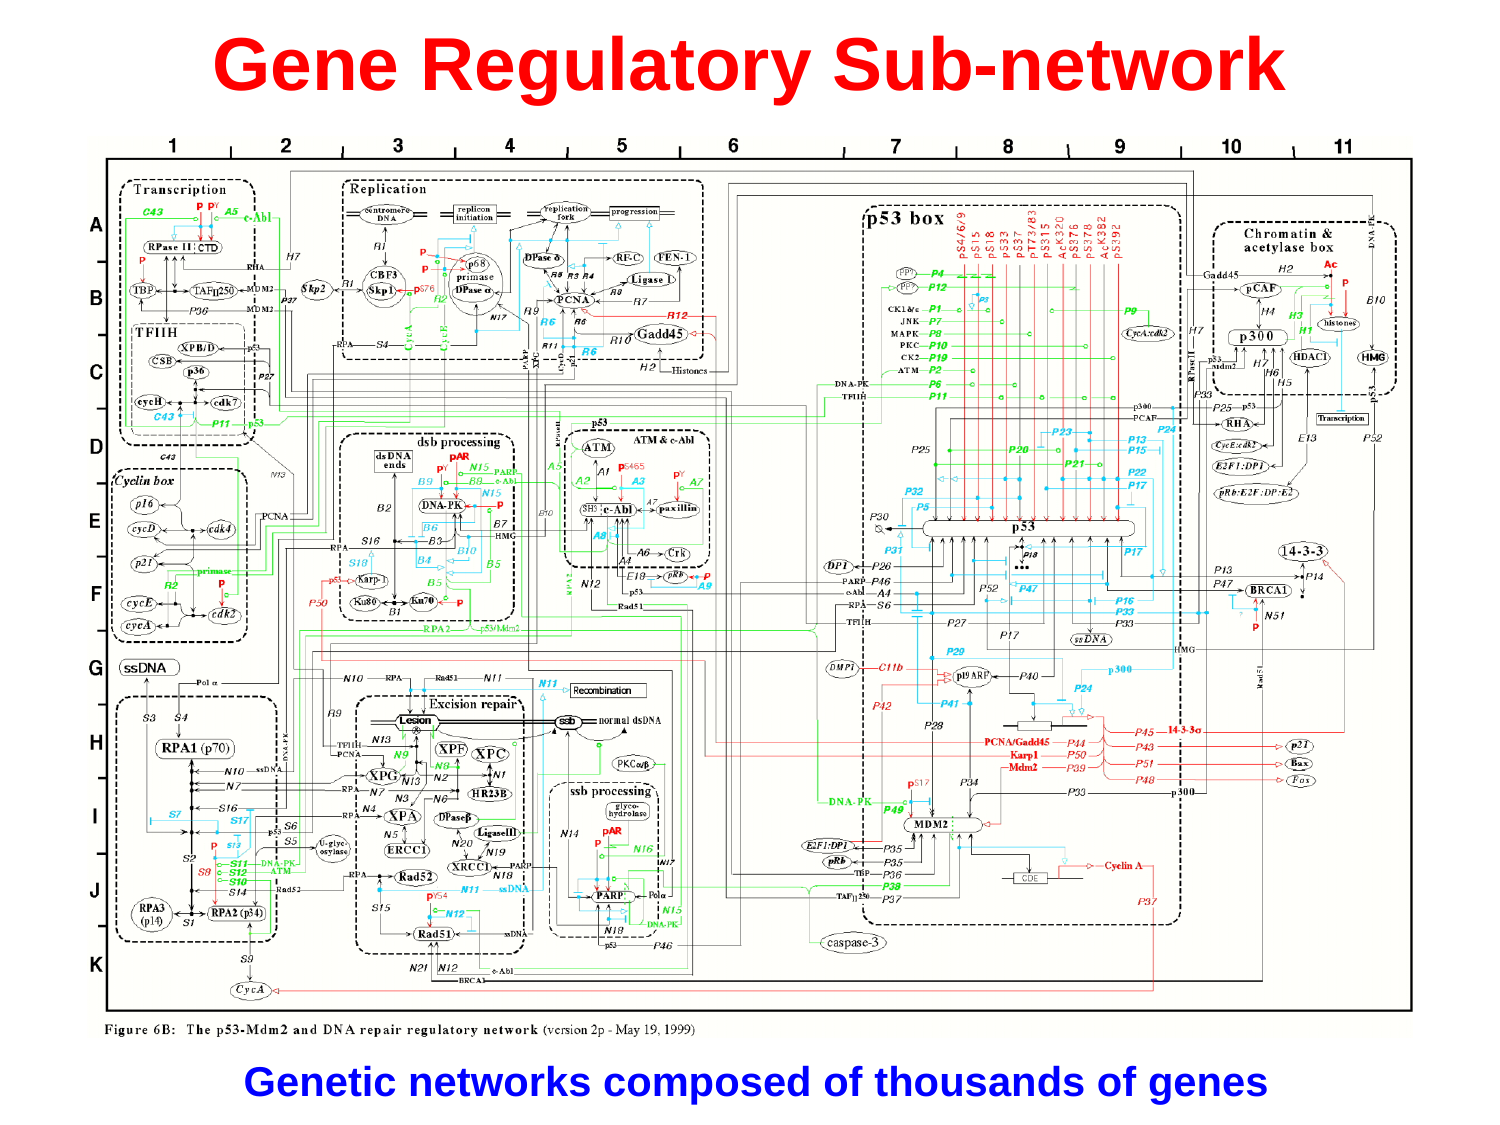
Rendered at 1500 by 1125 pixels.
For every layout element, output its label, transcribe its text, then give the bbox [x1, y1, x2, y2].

text_box Genetic networks composed of thousands of genes [87, 1046, 1425, 1112]
title Gene Regulatory Sub-network [74, 7, 1426, 126]
picture [87, 136, 1413, 1038]
